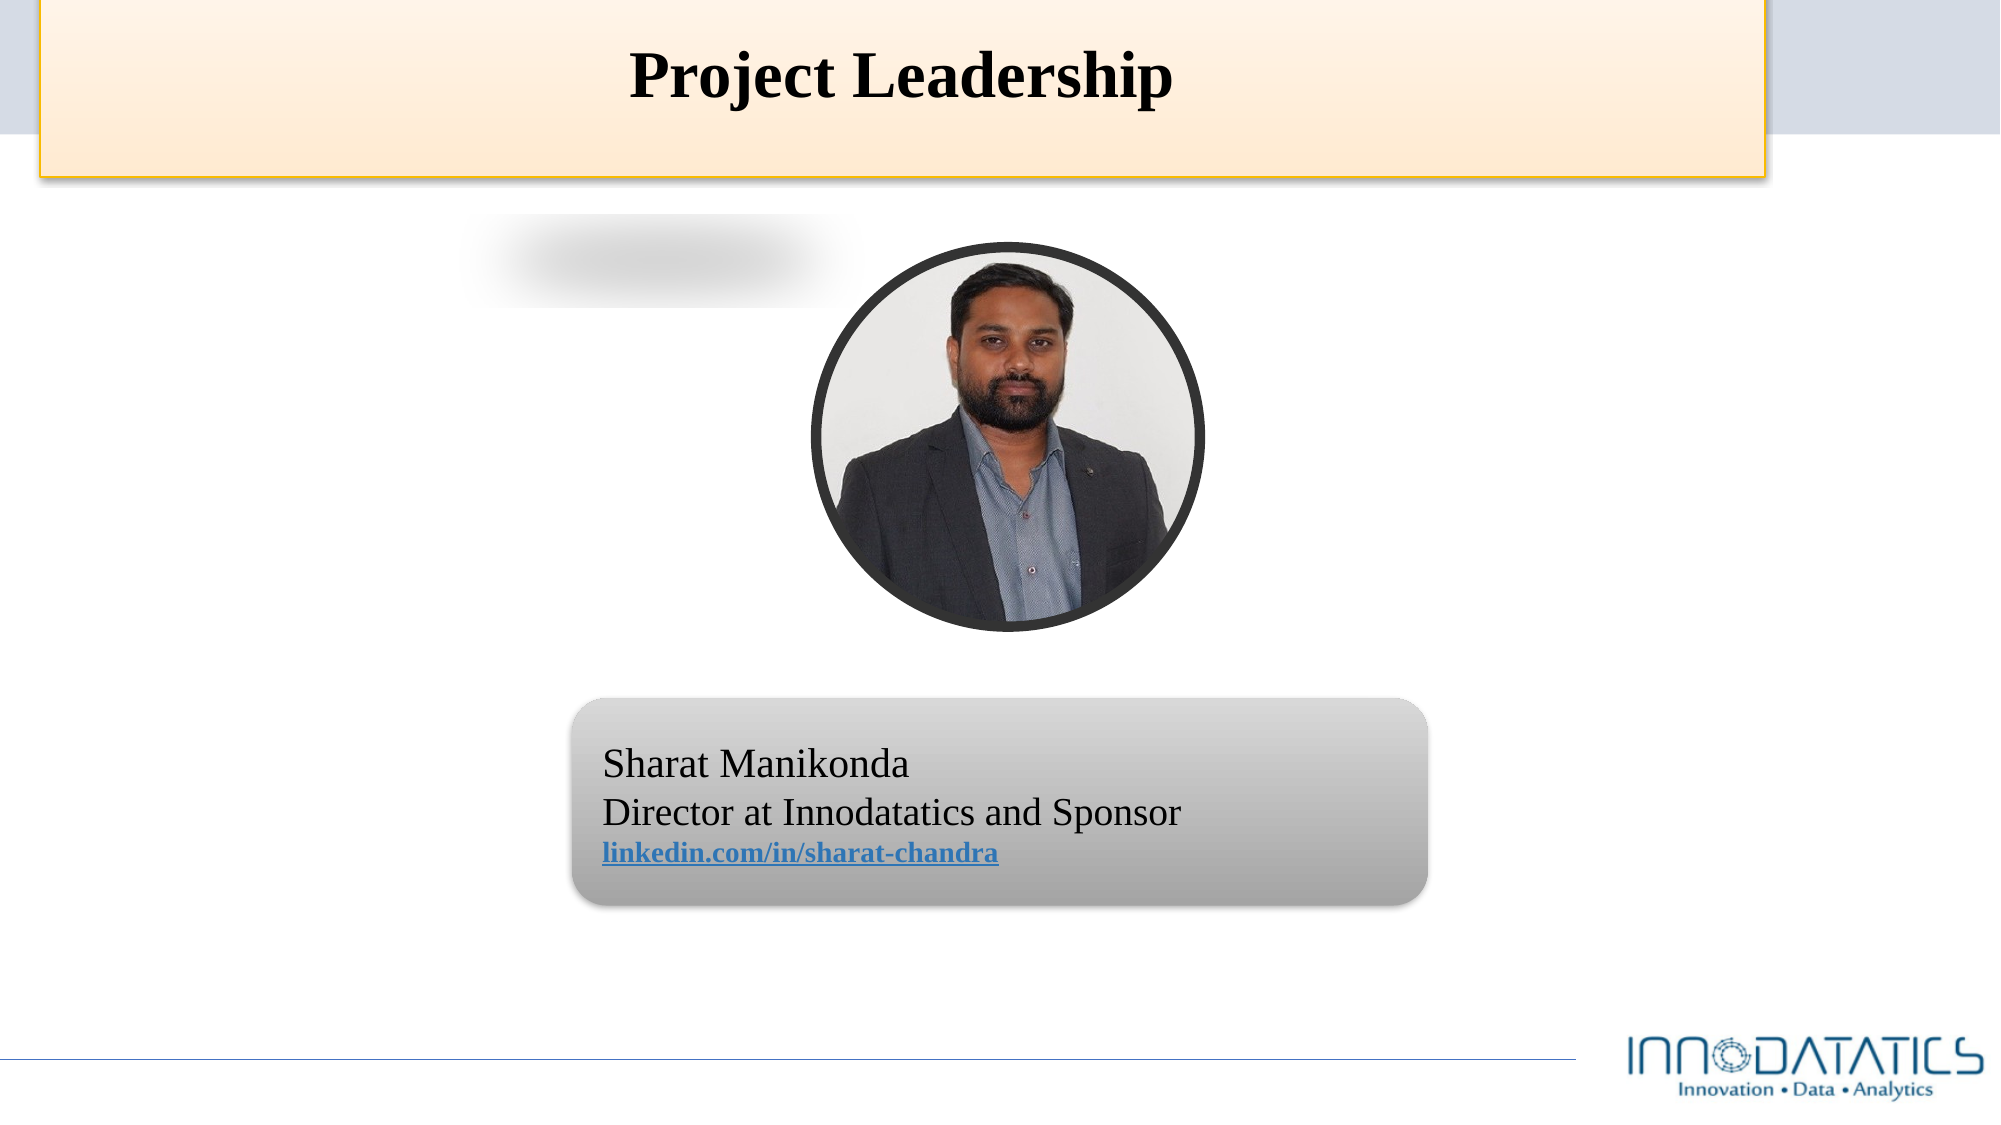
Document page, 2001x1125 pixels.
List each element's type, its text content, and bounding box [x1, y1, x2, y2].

picture [1626, 1008, 2000, 1125]
text_box Sharat Manikonda Director at Innodatatics and Sponsor linkedin.com/in/sharat-chandra [572, 698, 1428, 906]
picture [815, 246, 1201, 627]
title Project Leadership [39, 0, 1766, 178]
